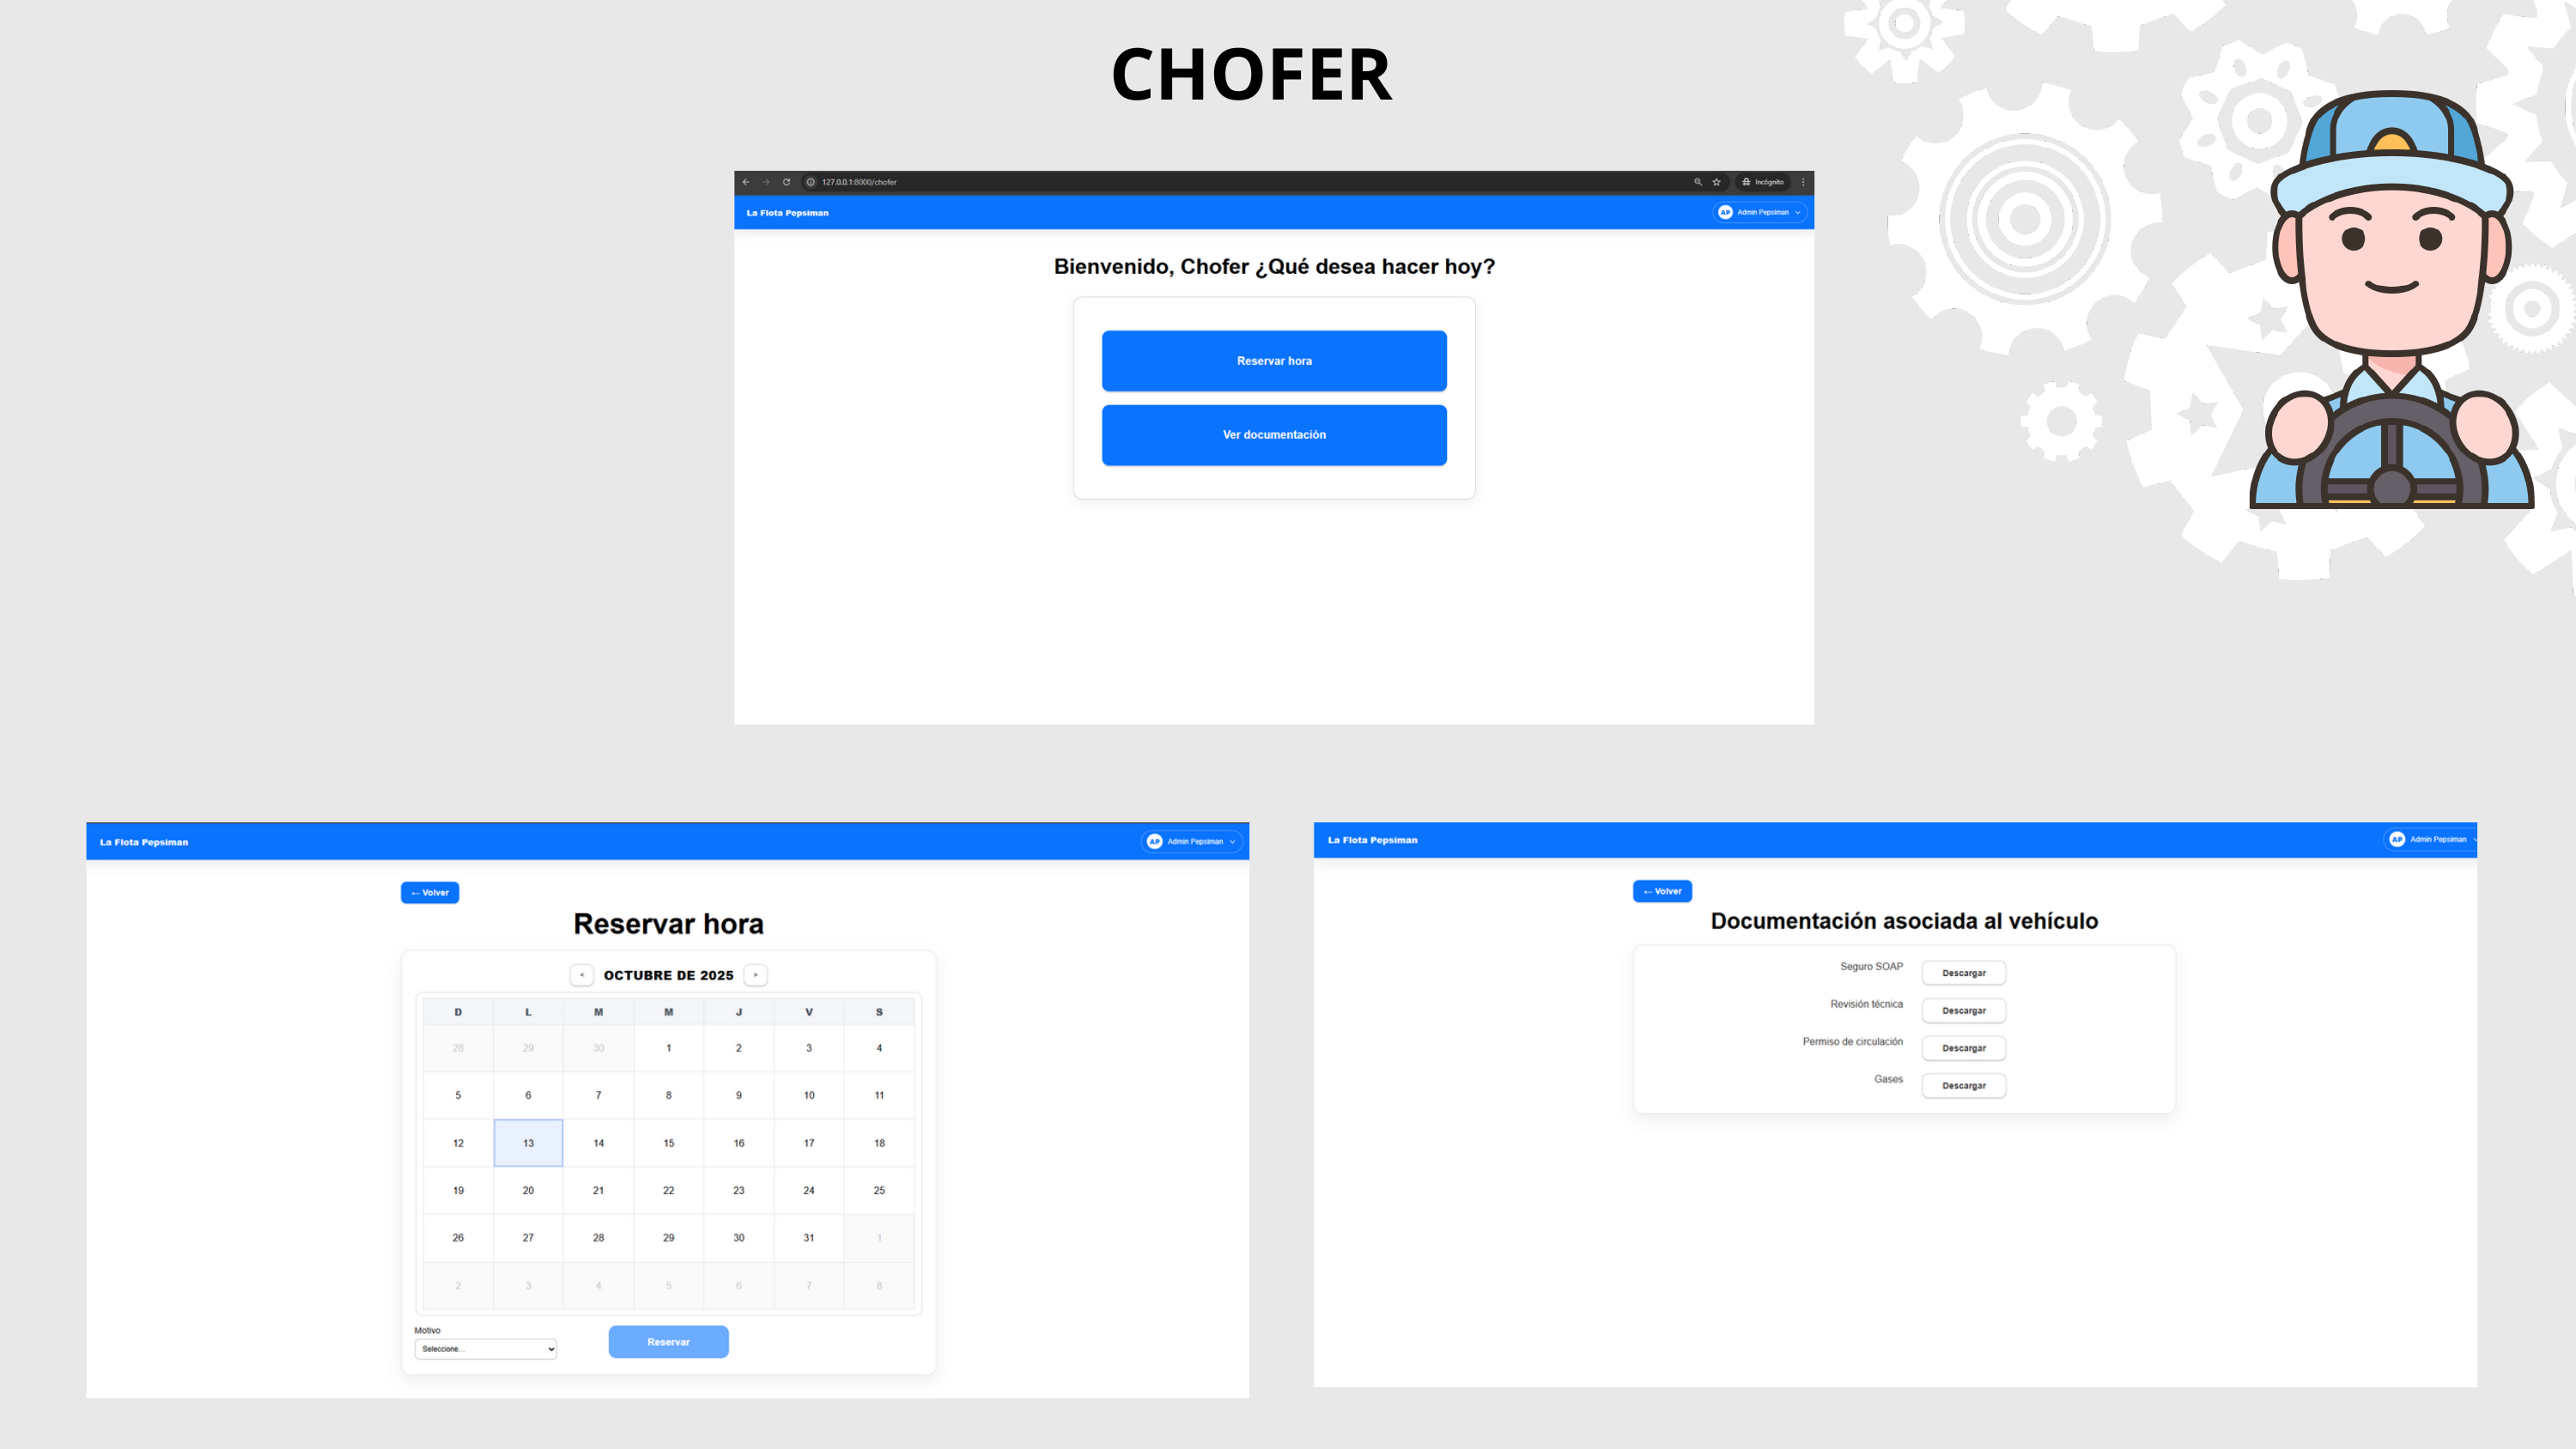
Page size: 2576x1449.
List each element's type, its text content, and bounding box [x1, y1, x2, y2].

text_box [734, 171, 1815, 724]
text_box [86, 822, 1250, 1399]
text_box [2249, 90, 2536, 509]
text_box CHOFER [1110, 30, 1439, 115]
text_box [1314, 822, 2478, 1387]
text_box [1844, 0, 2576, 601]
